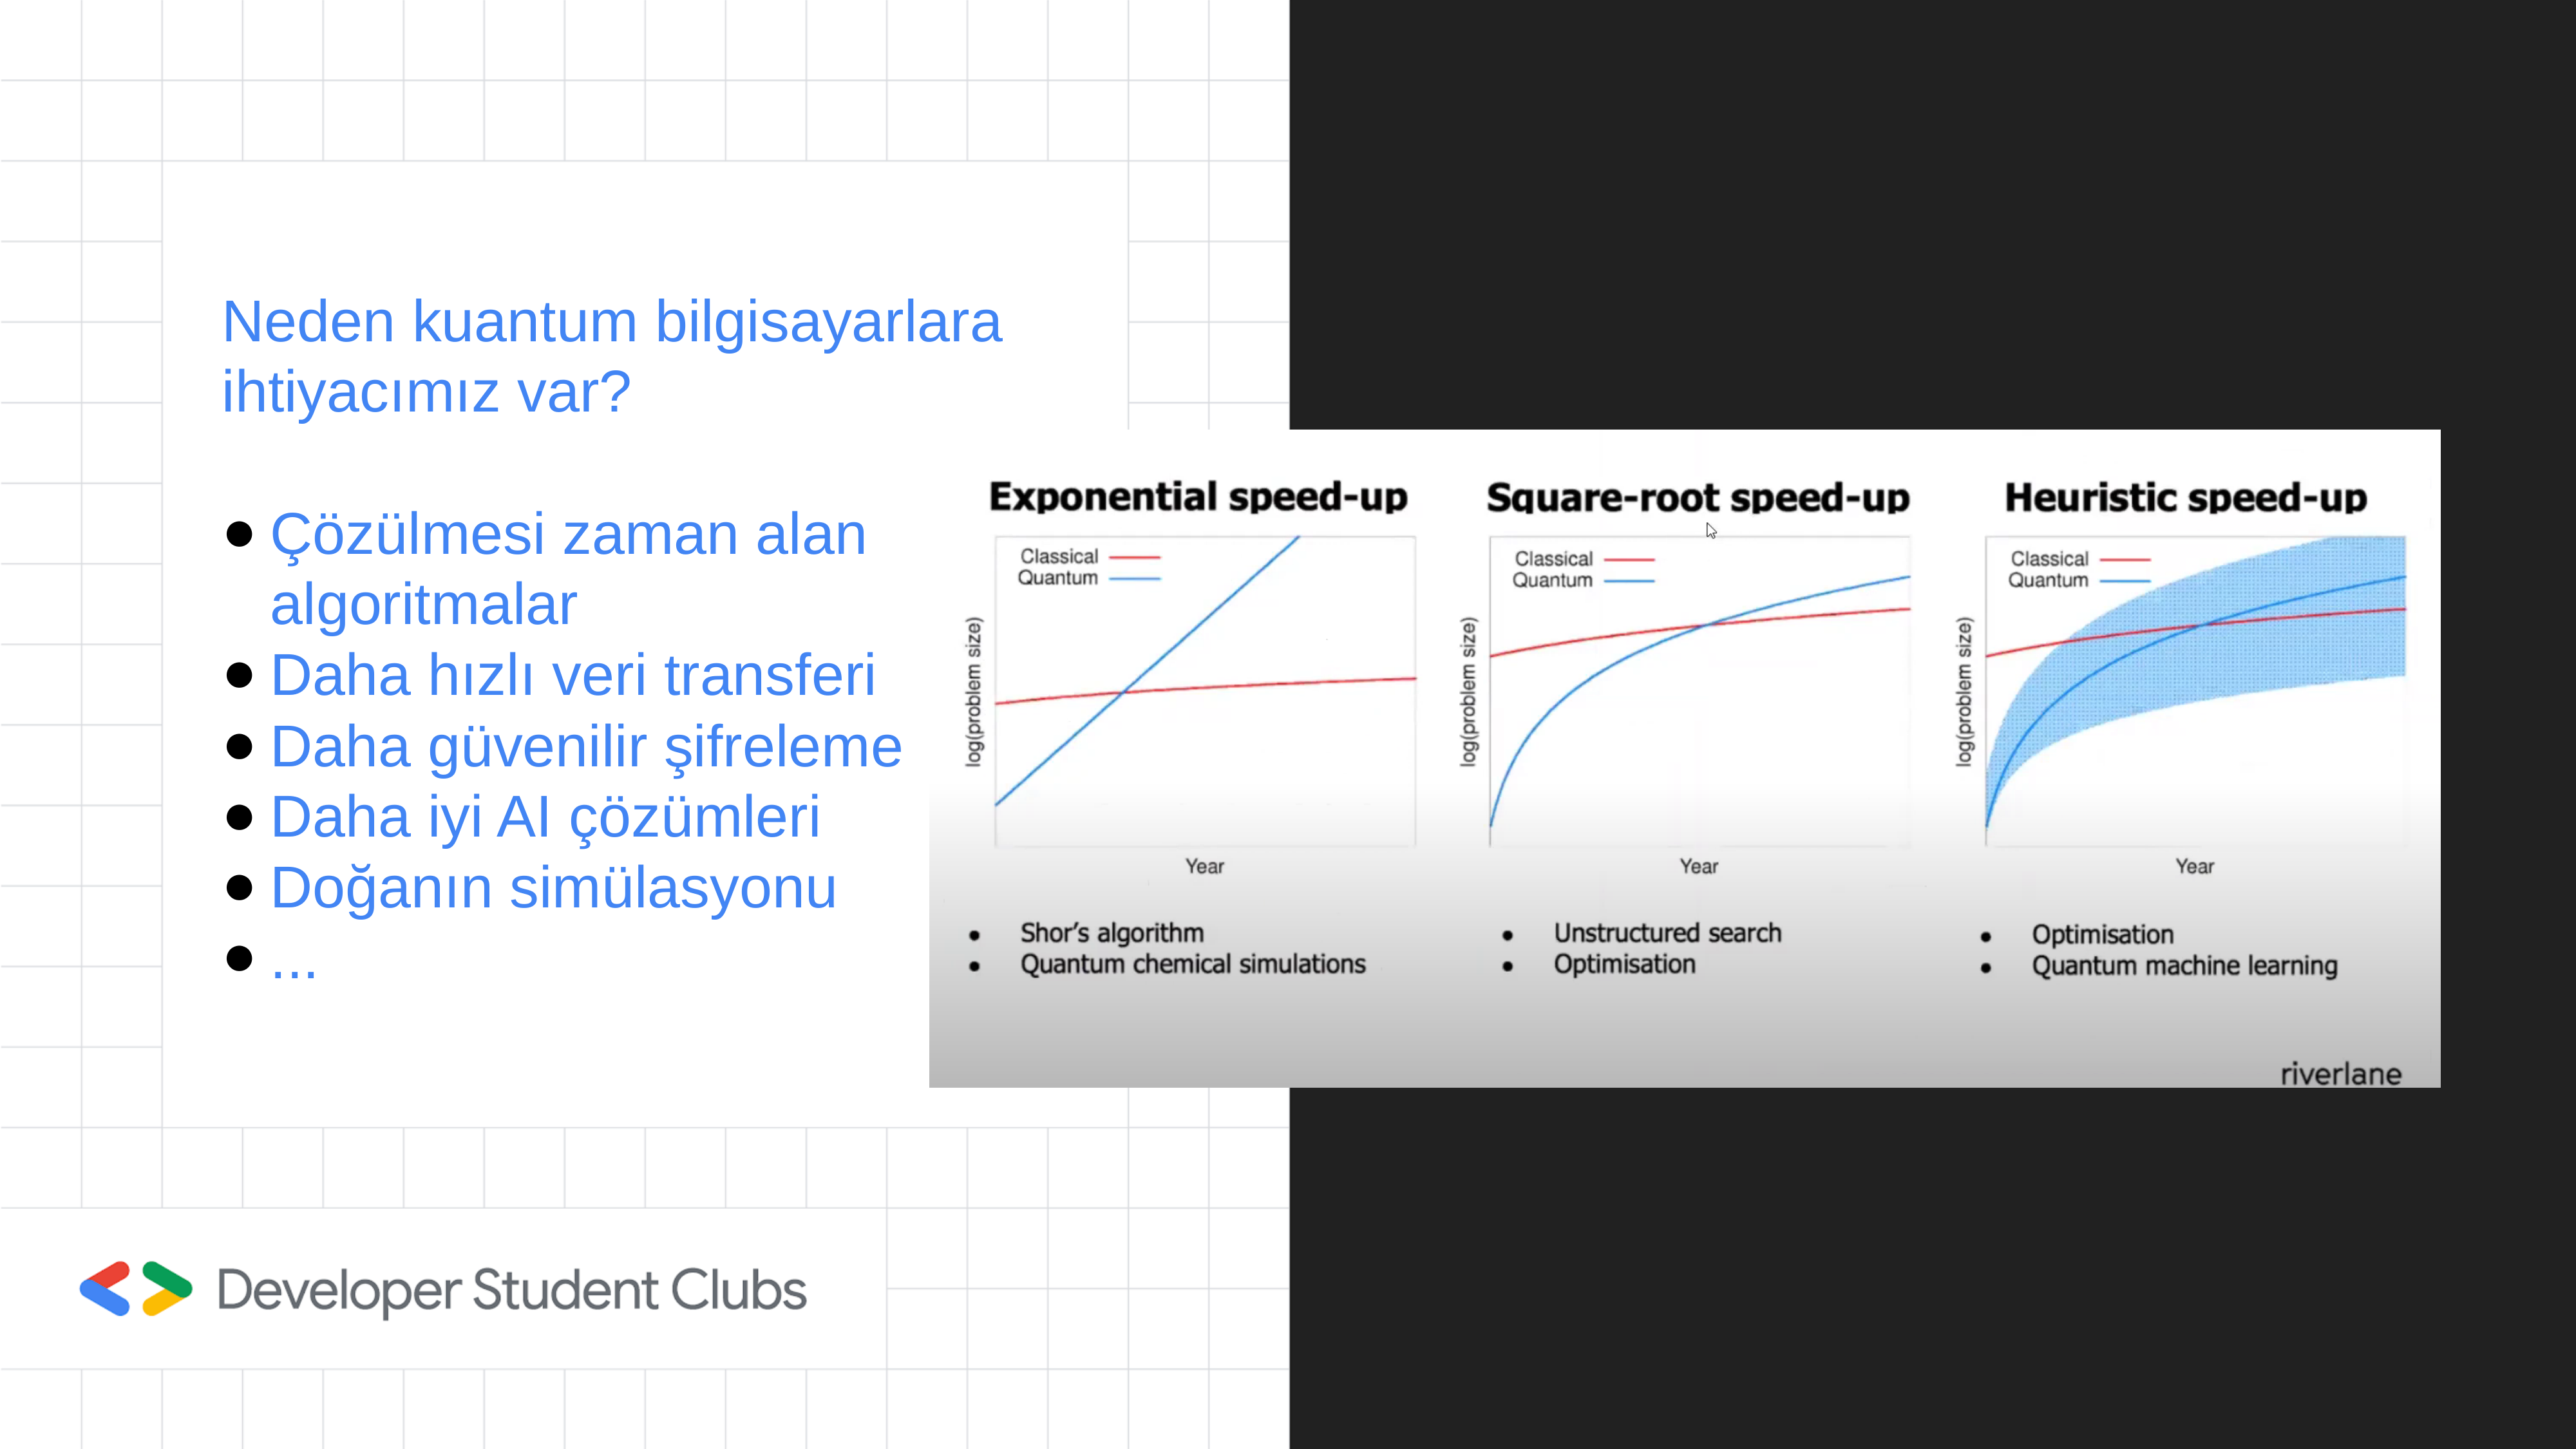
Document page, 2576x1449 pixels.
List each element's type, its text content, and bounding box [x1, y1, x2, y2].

title Neden kuantum bilgisayarlara ihtiyacımız var? Çözülmesi zaman alan algoritmalar Daha hızlı veri transferi Daha güvenilir şifreleme Daha iyi AI çözümleri Doğanın simülasyonu ... [212, 272, 1173, 412]
picture [0, 0, 2576, 1449]
